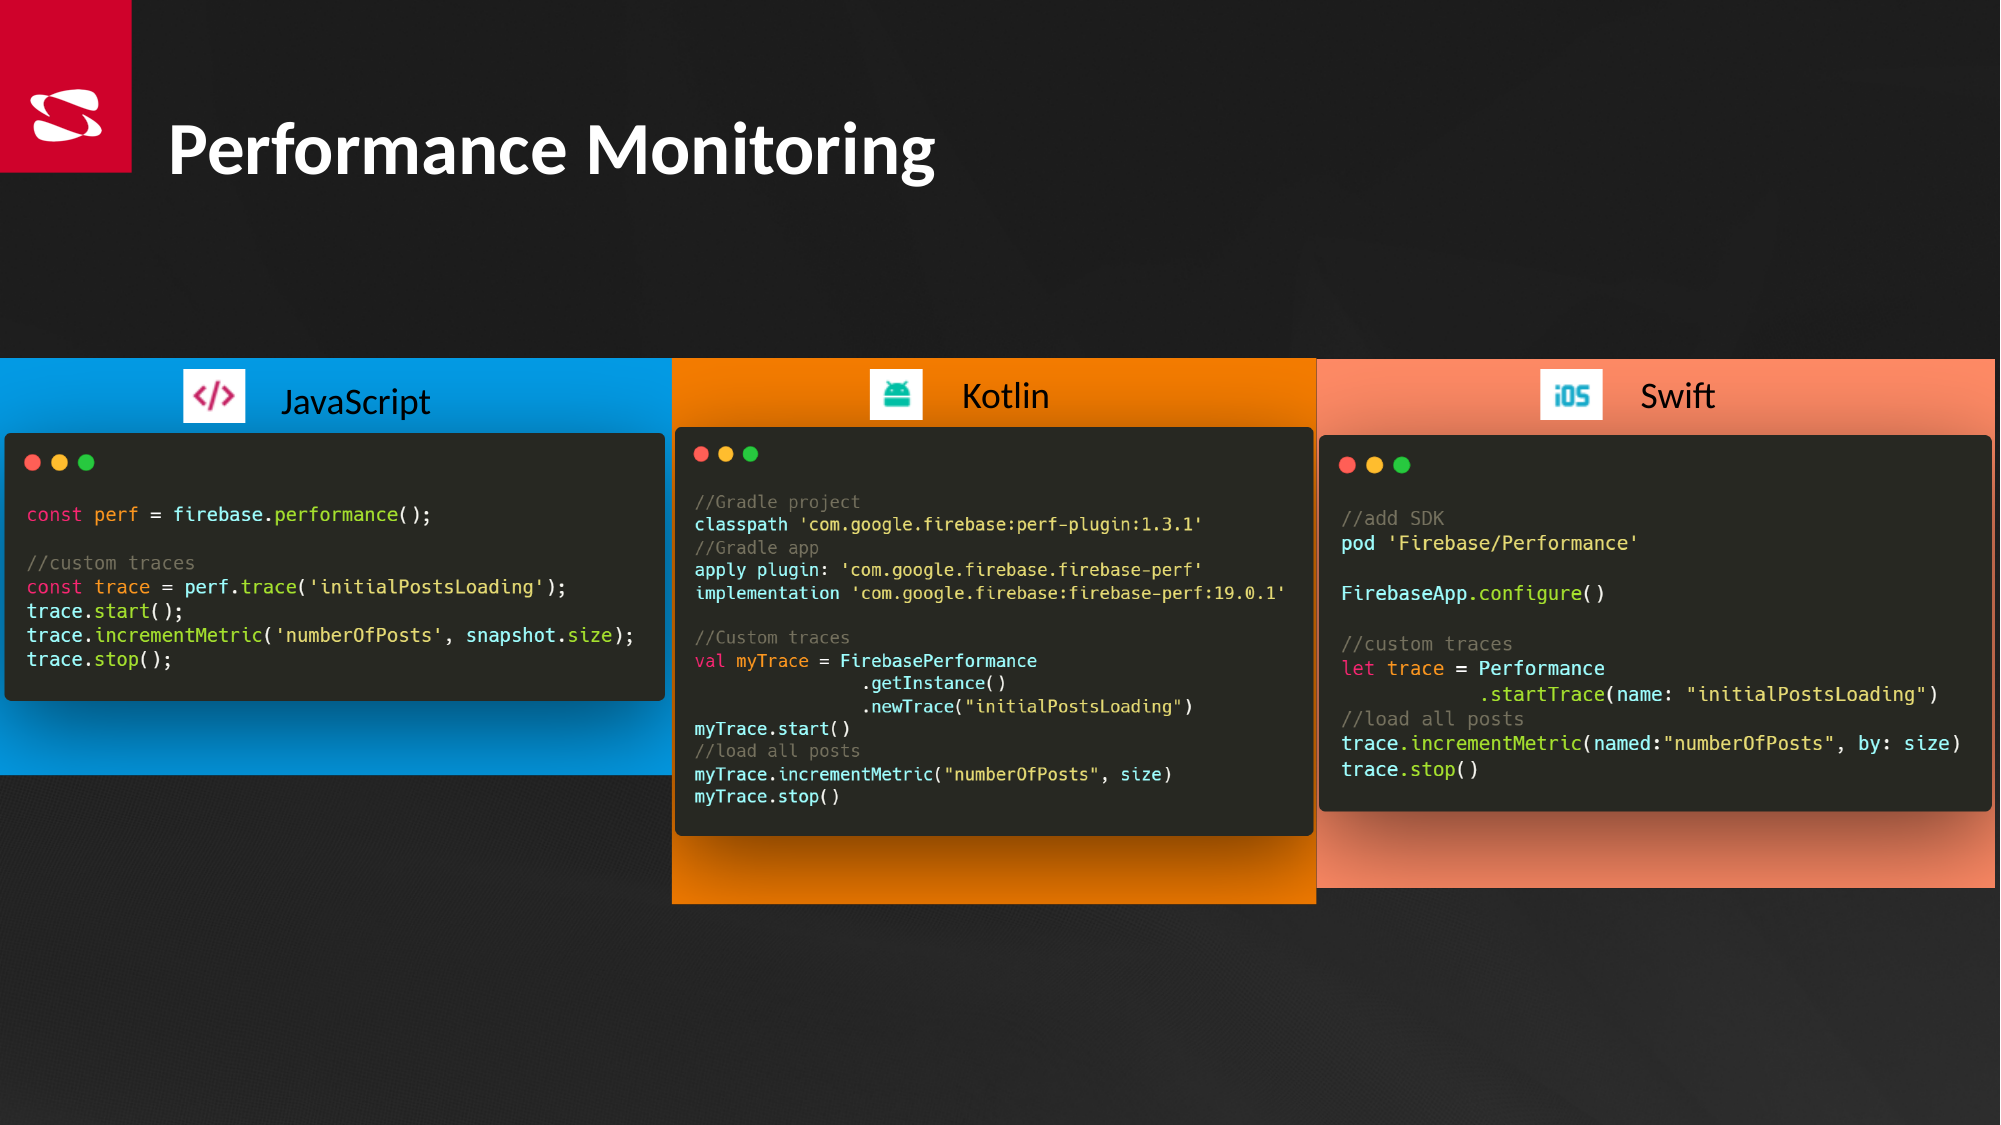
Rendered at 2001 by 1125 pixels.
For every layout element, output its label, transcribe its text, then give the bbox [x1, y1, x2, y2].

title Performance Monitoring [153, 0, 1331, 199]
picture [5, 434, 664, 700]
picture [184, 370, 245, 422]
picture [0, 0, 2000, 1125]
picture [30, 89, 102, 142]
